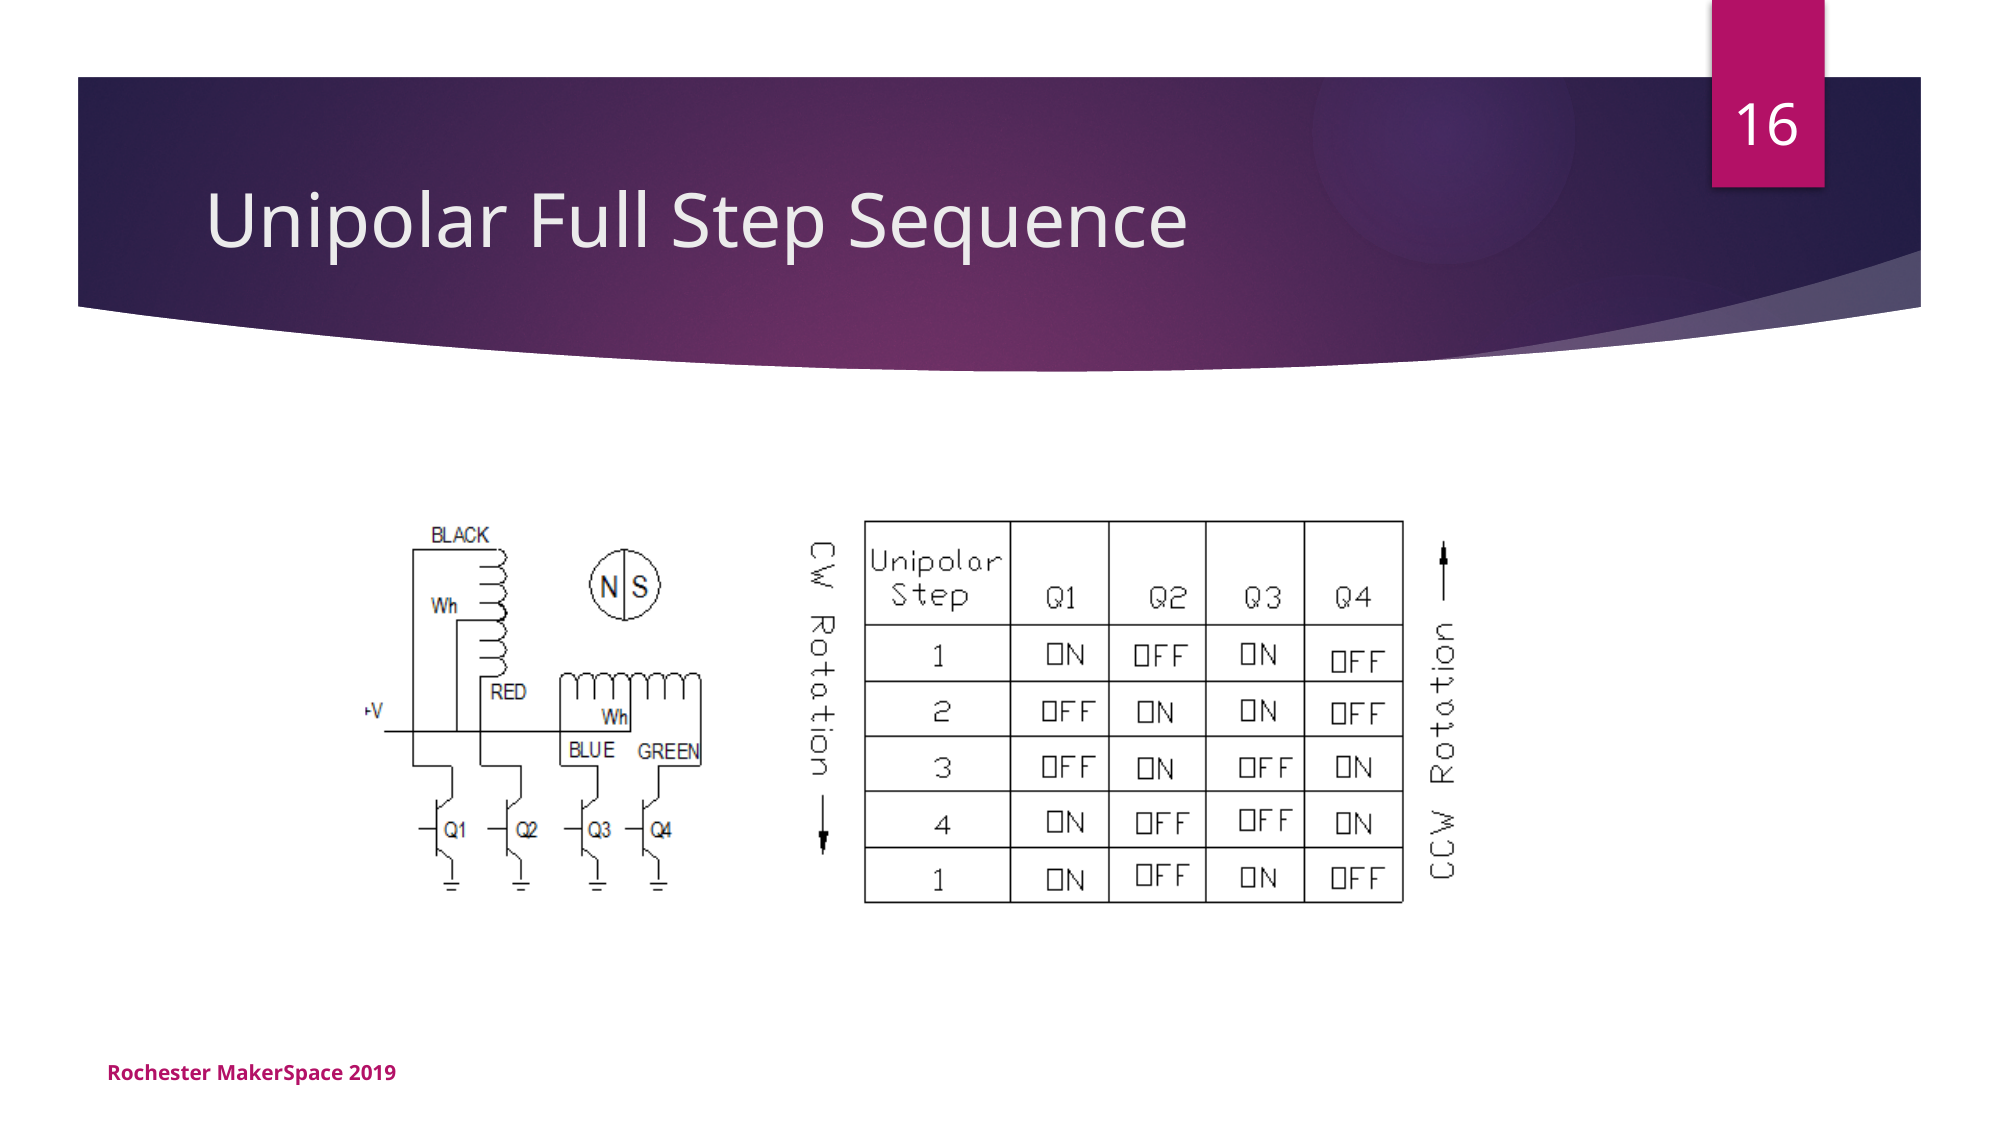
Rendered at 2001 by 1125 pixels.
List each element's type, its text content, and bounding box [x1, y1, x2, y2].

footer Rochester MakerSpace 2019 [92, 1048, 726, 1099]
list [361, 499, 1466, 916]
title Unipolar Full Step Sequence [189, 159, 1627, 276]
slide_number 16 [1698, 48, 1836, 175]
